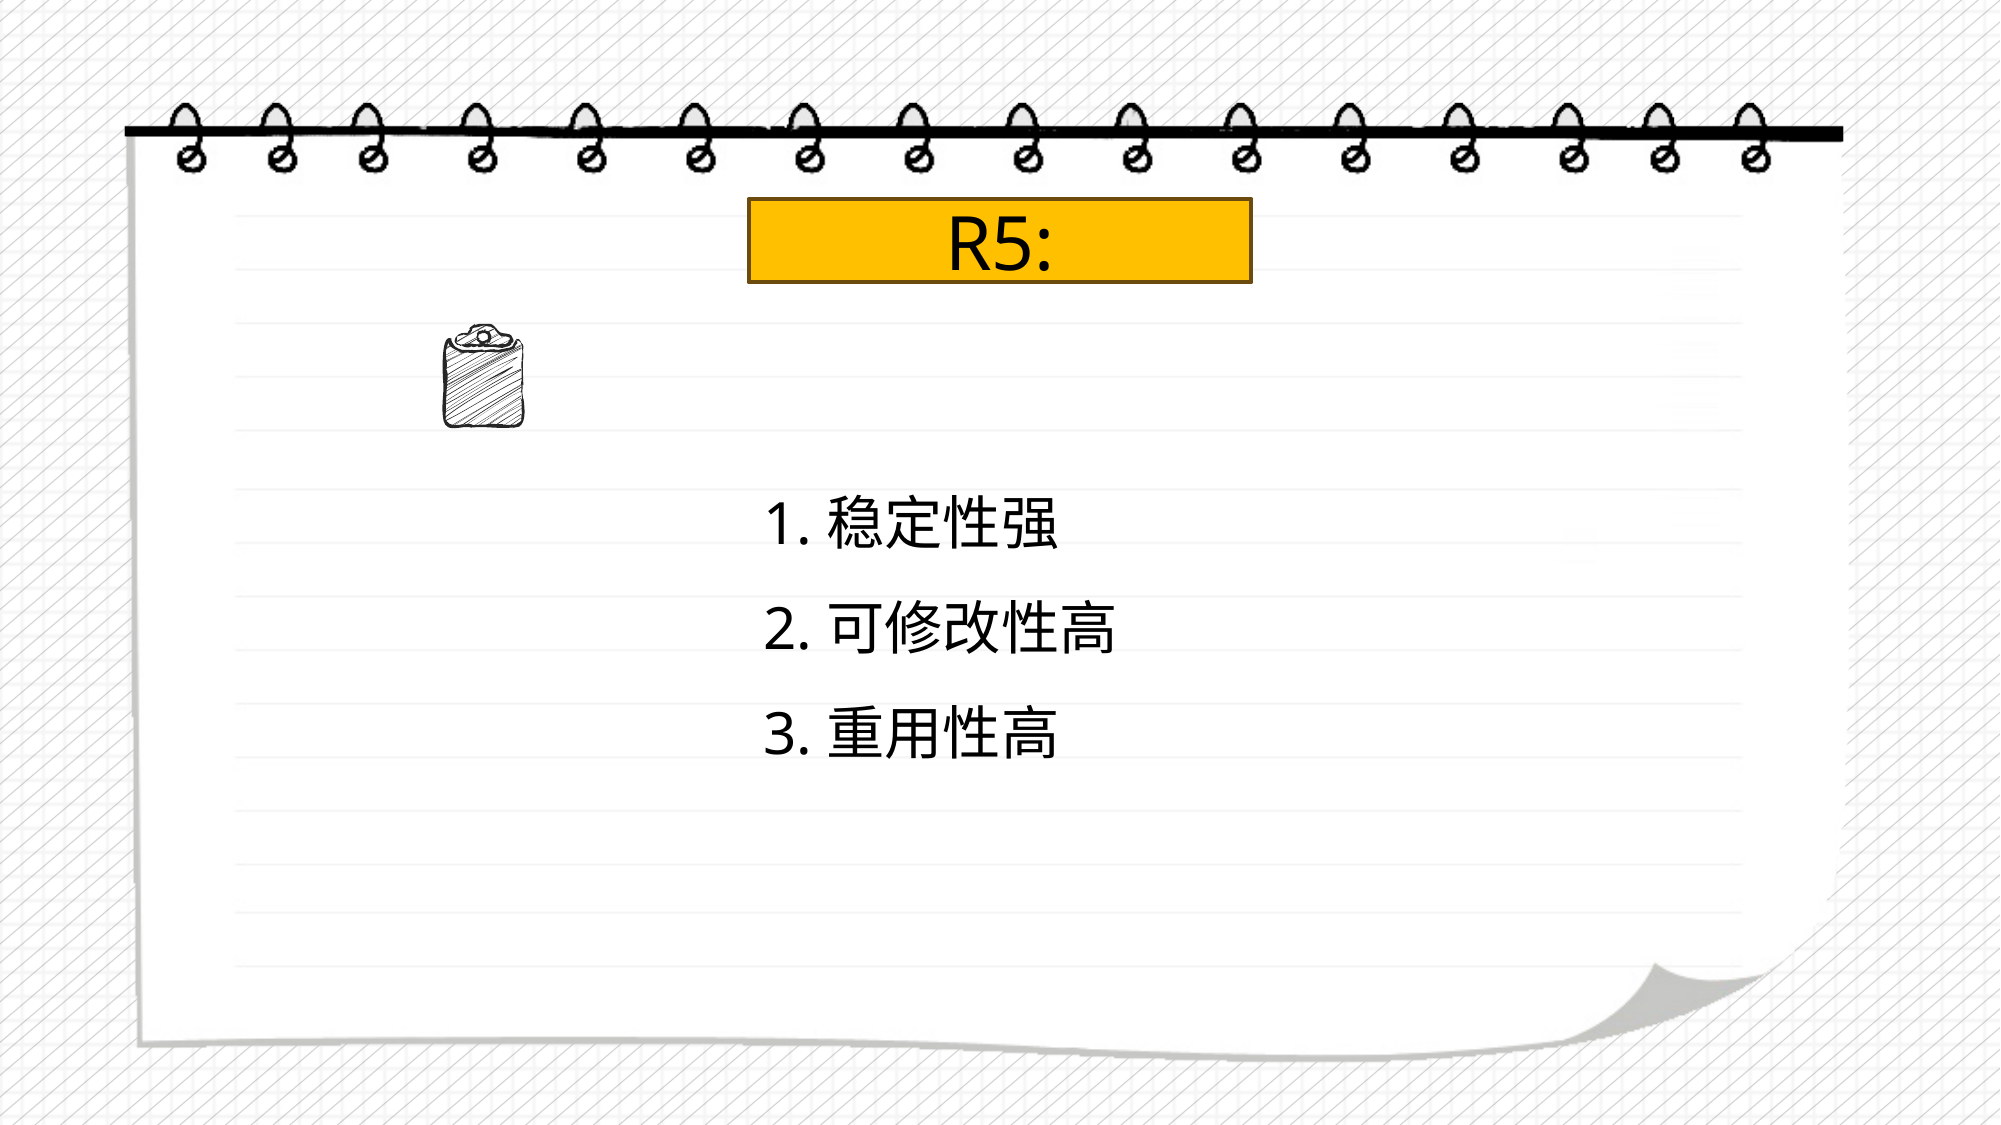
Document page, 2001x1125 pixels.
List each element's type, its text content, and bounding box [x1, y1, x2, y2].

text_box 1.稳定性强 2.可修改性高 3.重用性高 [748, 443, 1637, 774]
picture [0, 0, 2000, 1125]
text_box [440, 323, 528, 429]
text_box R5: [748, 199, 1252, 283]
